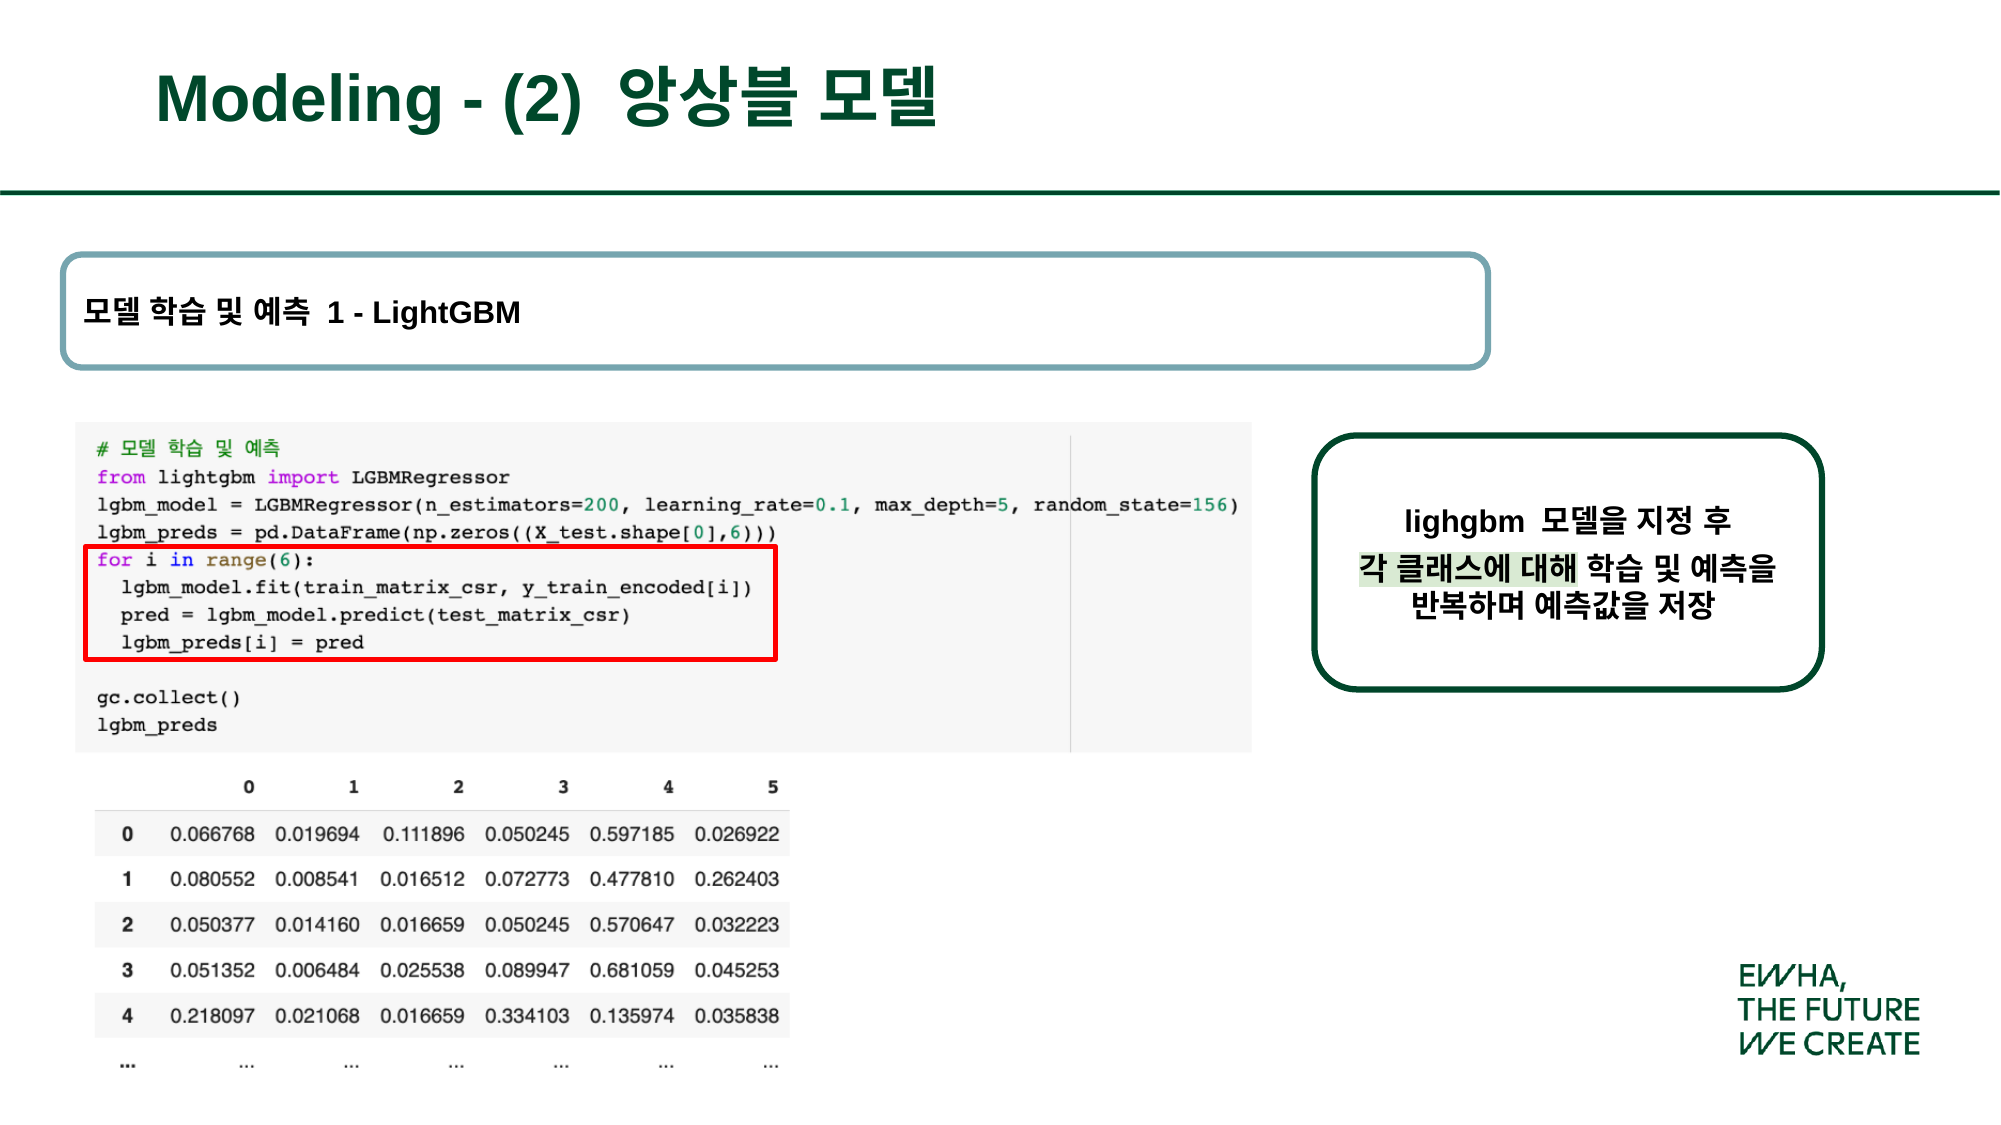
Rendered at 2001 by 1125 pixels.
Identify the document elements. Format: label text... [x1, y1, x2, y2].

text_box 모델 학습 및 예측 1 - LightGBM [62, 254, 1489, 368]
title Modeling - (2) 앙상블 모델 [140, 32, 1792, 167]
picture [0, 0, 2000, 1125]
text_box lighgbm 모델을 지정 후 각 클래스에 대해 학습 및 예측을 반복하며 예측값을 저장 [1314, 435, 1822, 690]
